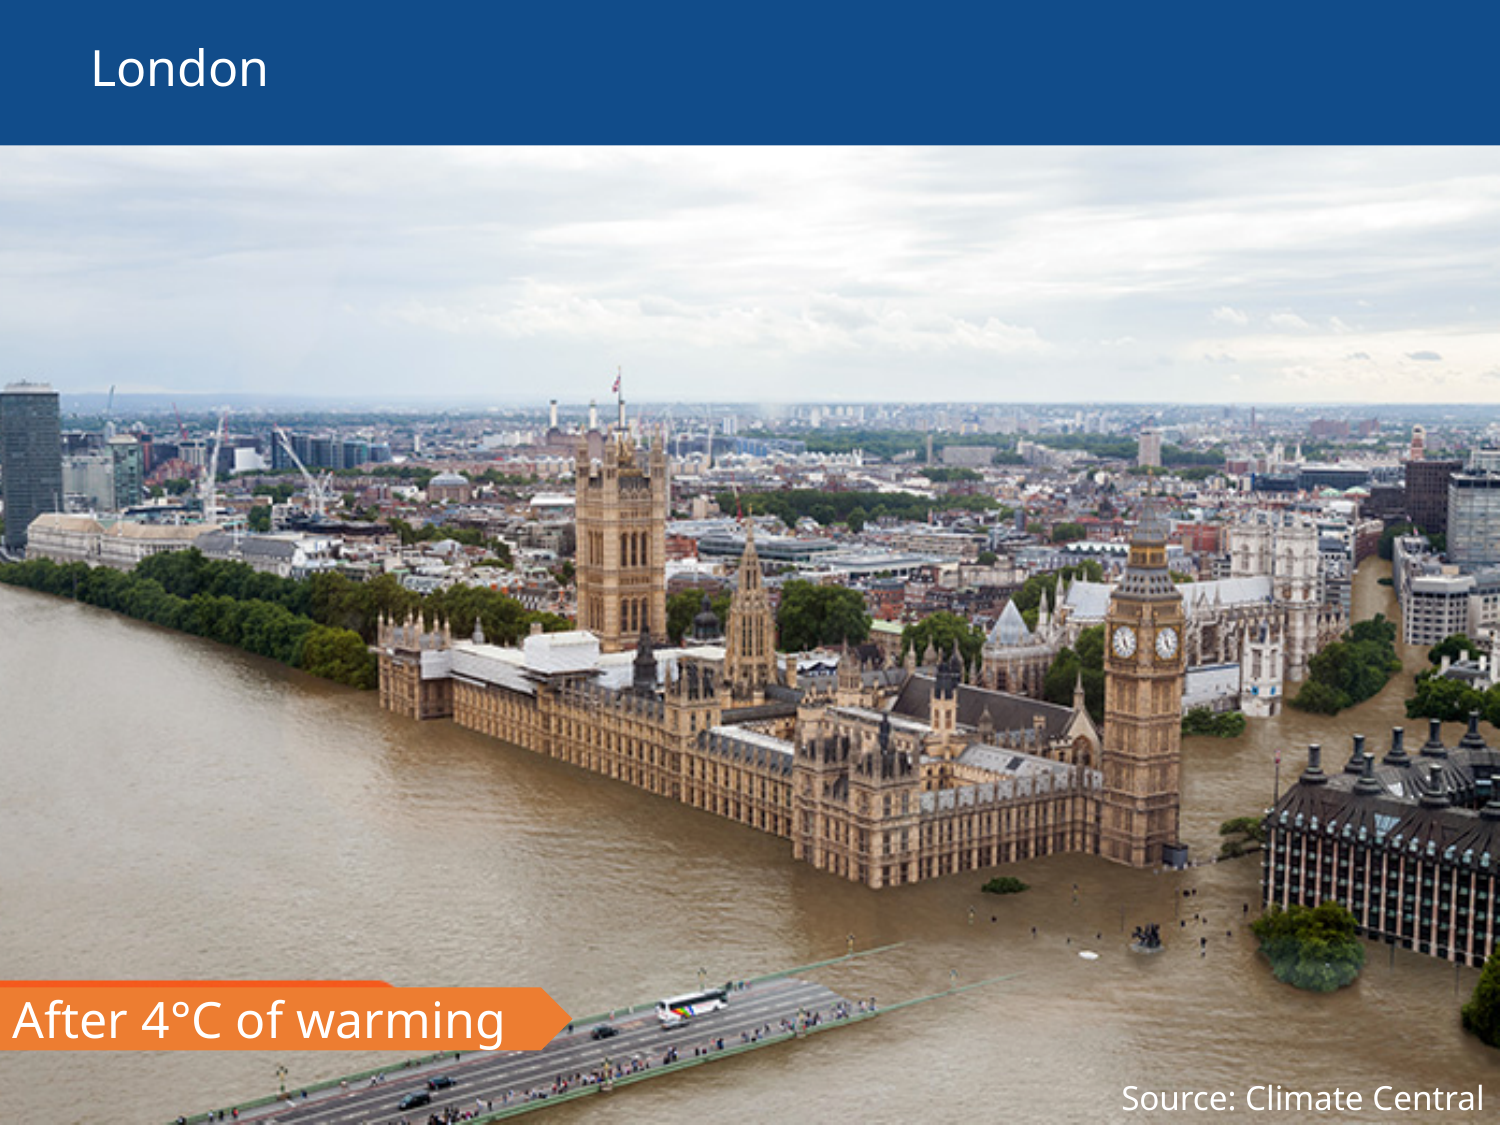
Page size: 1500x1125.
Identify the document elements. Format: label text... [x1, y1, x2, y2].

text_box [0, 0, 1500, 145]
picture [0, 145, 1500, 1125]
title London [75, 37, 1369, 103]
